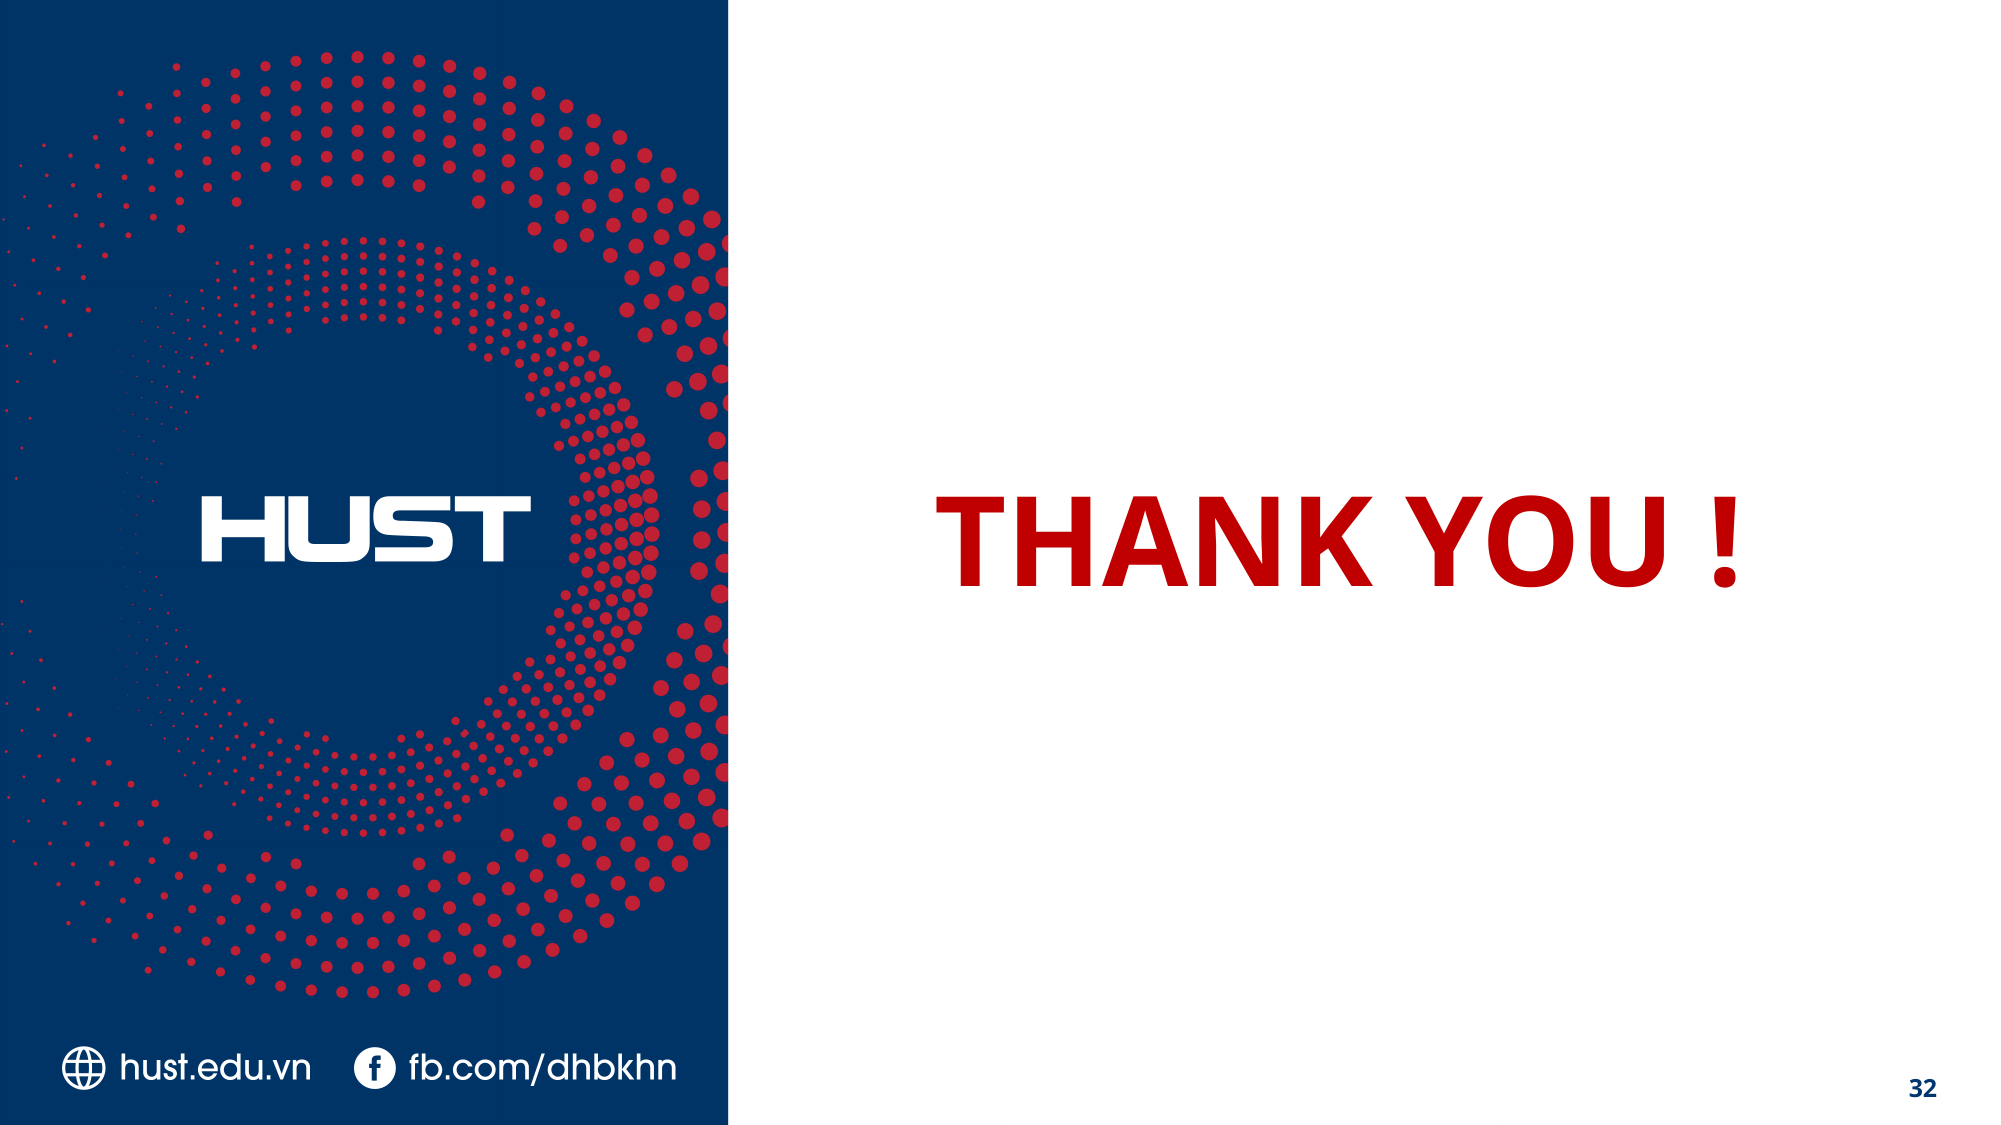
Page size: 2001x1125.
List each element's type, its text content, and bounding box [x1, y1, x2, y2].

text_box THANK YOU ! [919, 470, 1809, 630]
picture [0, 0, 2001, 1125]
slide_number 32 [1502, 1065, 1953, 1125]
